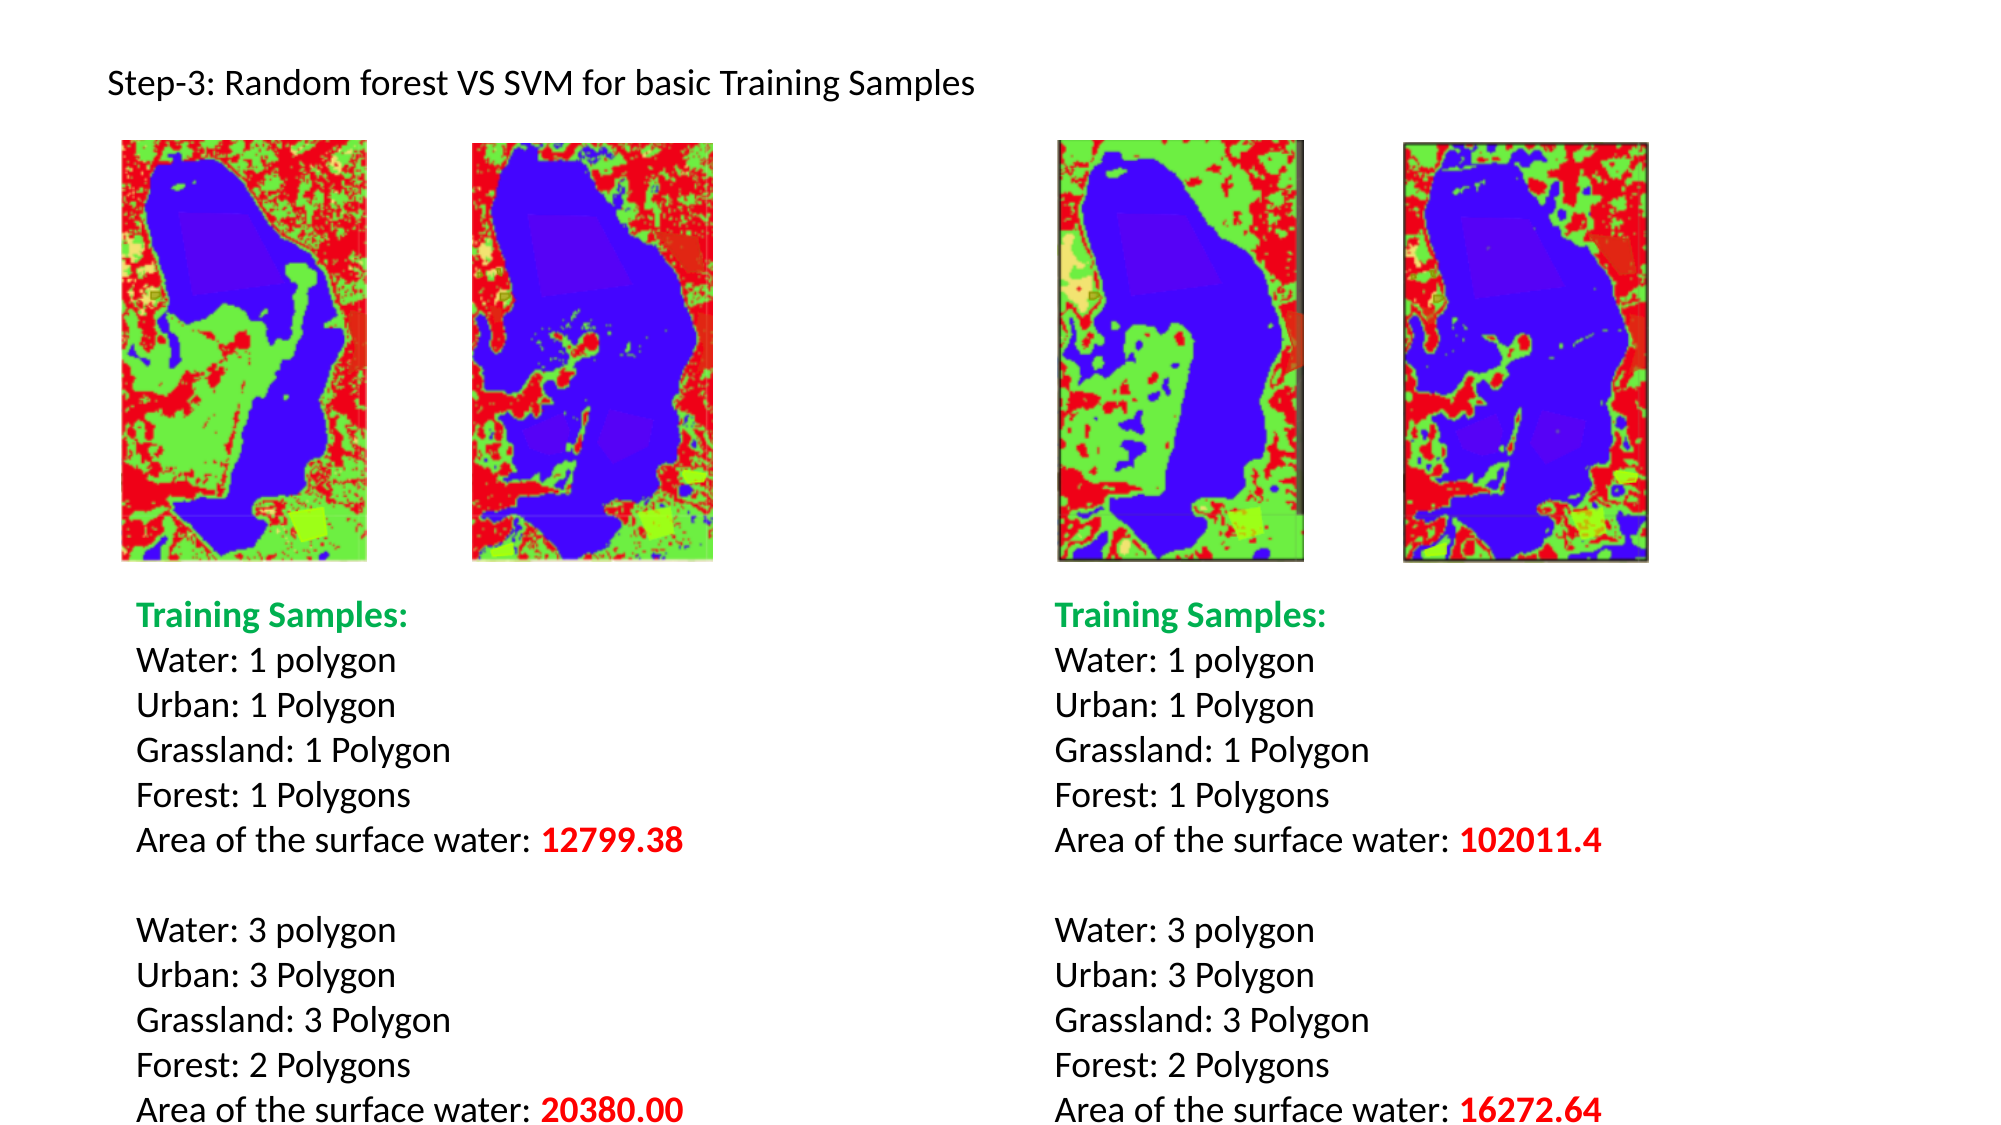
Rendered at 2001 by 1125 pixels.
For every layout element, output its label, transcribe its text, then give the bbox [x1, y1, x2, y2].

text_box Training Samples: Water: 1 polygon Urban: 1 Polygon Grassland: 1 Polygon Forest: 1 Polygons Area of the surface water: 102011.4 Water: 3 polygon Urban: 3 Polygon Grassland: 3 Polygon Forest: 2 Polygons Area of the surface water: 16272.64 [1039, 582, 2000, 1125]
text_box Training Samples: Water: 1 polygon Urban: 1 Polygon Grassland: 1 Polygon Forest: 1 Polygons Area of the surface water: 12799.38 Water: 3 polygon Urban: 3 Polygon Grassland: 3 Polygon Forest: 2 Polygons Area of the surface water: 20380.00 [121, 582, 955, 1125]
picture [472, 143, 713, 562]
text_box Step-3: Random forest VS SVM for basic Training Samples [92, 50, 992, 110]
picture [1057, 140, 1304, 562]
picture [121, 140, 367, 562]
picture [1403, 142, 1649, 563]
